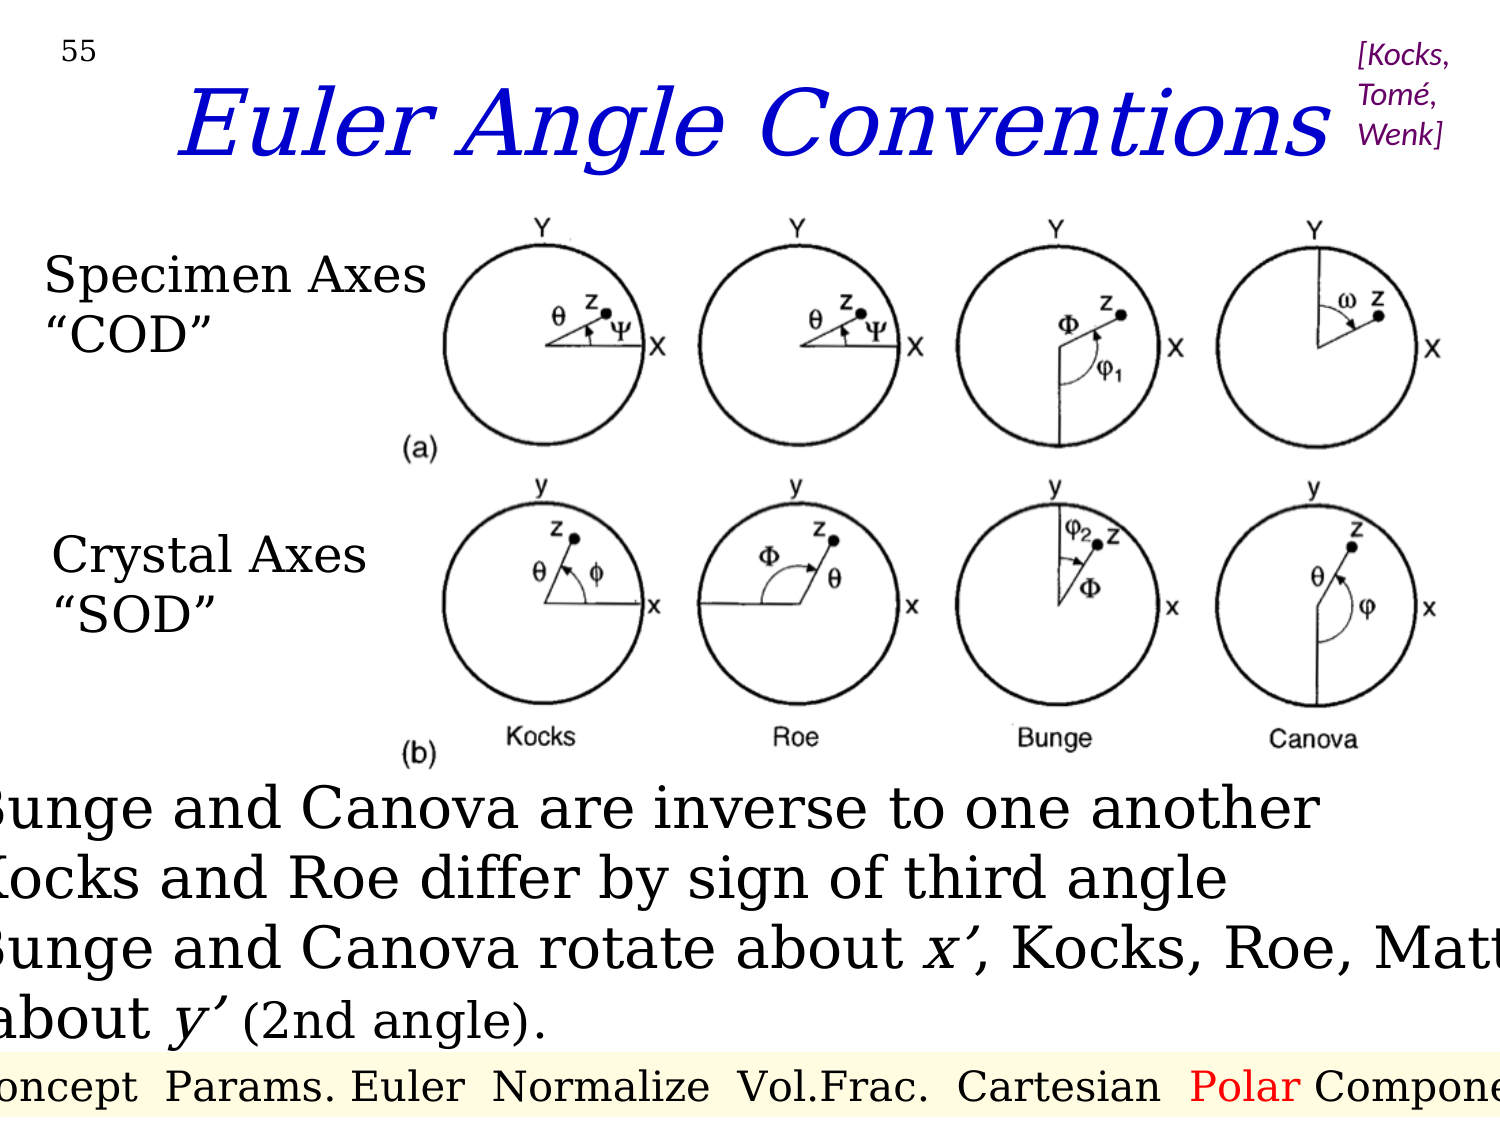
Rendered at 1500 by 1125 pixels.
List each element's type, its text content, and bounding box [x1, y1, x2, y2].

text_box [378, 199, 1463, 780]
text_box Concept Params. Euler Normalize Vol.Frac. Cartesian Polar Components [0, 1052, 1500, 1117]
text_box Crystal Axes “SOD” [36, 515, 373, 650]
slide_number 55 [0, 24, 112, 101]
text_box Specimen Axes “COD” [29, 234, 373, 370]
text_box [Kocks, Tomé, Wenk] [1342, 24, 1474, 160]
title Euler Angle Conventions [112, 24, 1388, 213]
text_box Bunge and Canova are inverse to one another Kocks and Roe differ by sign of third angle Bunge and Canova rotate about x’, Kocks, Roe, Matthis about y’ (2nd angle). [0, 762, 1500, 1052]
